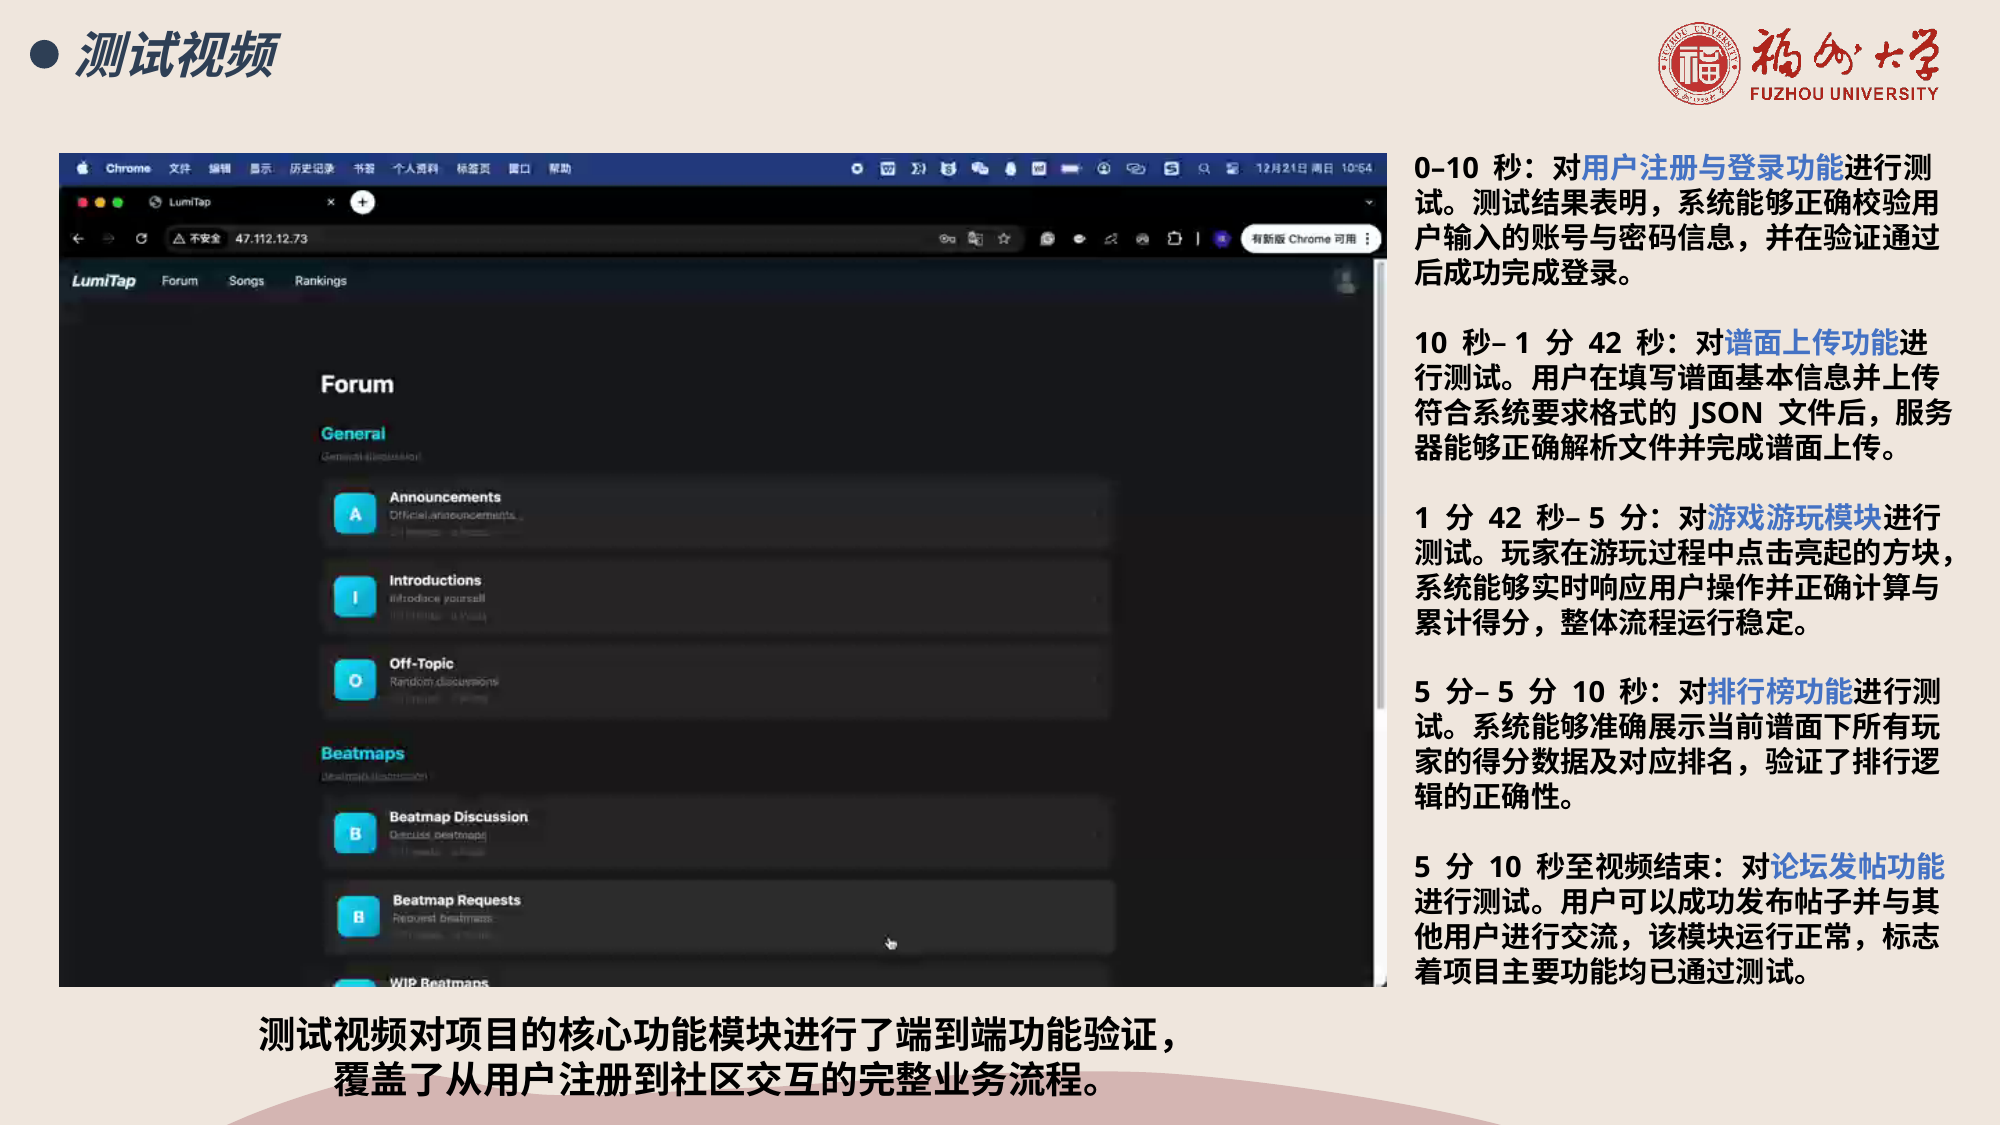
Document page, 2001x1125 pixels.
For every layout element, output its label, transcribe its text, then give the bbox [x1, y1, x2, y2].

picture [1652, 22, 1941, 105]
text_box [58, 152, 1388, 988]
text_box 0–10 秒：对用户注册与登录功能进行测试。测试结果表明，系统能够正确校验用户输入的账号与密码信息，并在验证通过后成功完成登录。 10 秒–1 分 42 秒：对谱面上传功能进行测试。用户在填写谱面基本信息并上传符合系统要求格式的 JSON 文件后，服务器能够正确解析文件并完成谱面上传。 1 分 42 秒–5 分：对游戏游玩模块进行测试。玩家在游玩过程中点击亮起的方块，系统能够实时响应用户操作并正确计算与累计得分，整体流程运行稳定。 5 分–5 分 10 秒：对排行榜功能进行测试。系统能够准确展示当前谱面下所有玩家的得分数据及对应排名，验证了排行逻辑的正确性。 5 分 10 秒至视频结束：对论坛发帖功能进行测试。用户可以成功发布帖子并与其他用户进行交流，该模块运行正常，标志着项目主要功能均已通过测试。 [1399, 142, 1970, 996]
text_box [226, 1077, 1502, 1125]
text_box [29, 16, 531, 92]
text_box 测试视频对项目的核心功能模块进行了端到端功能验证，覆盖了从用户注册到社区交互的完整业务流程。 [226, 1003, 1227, 1109]
